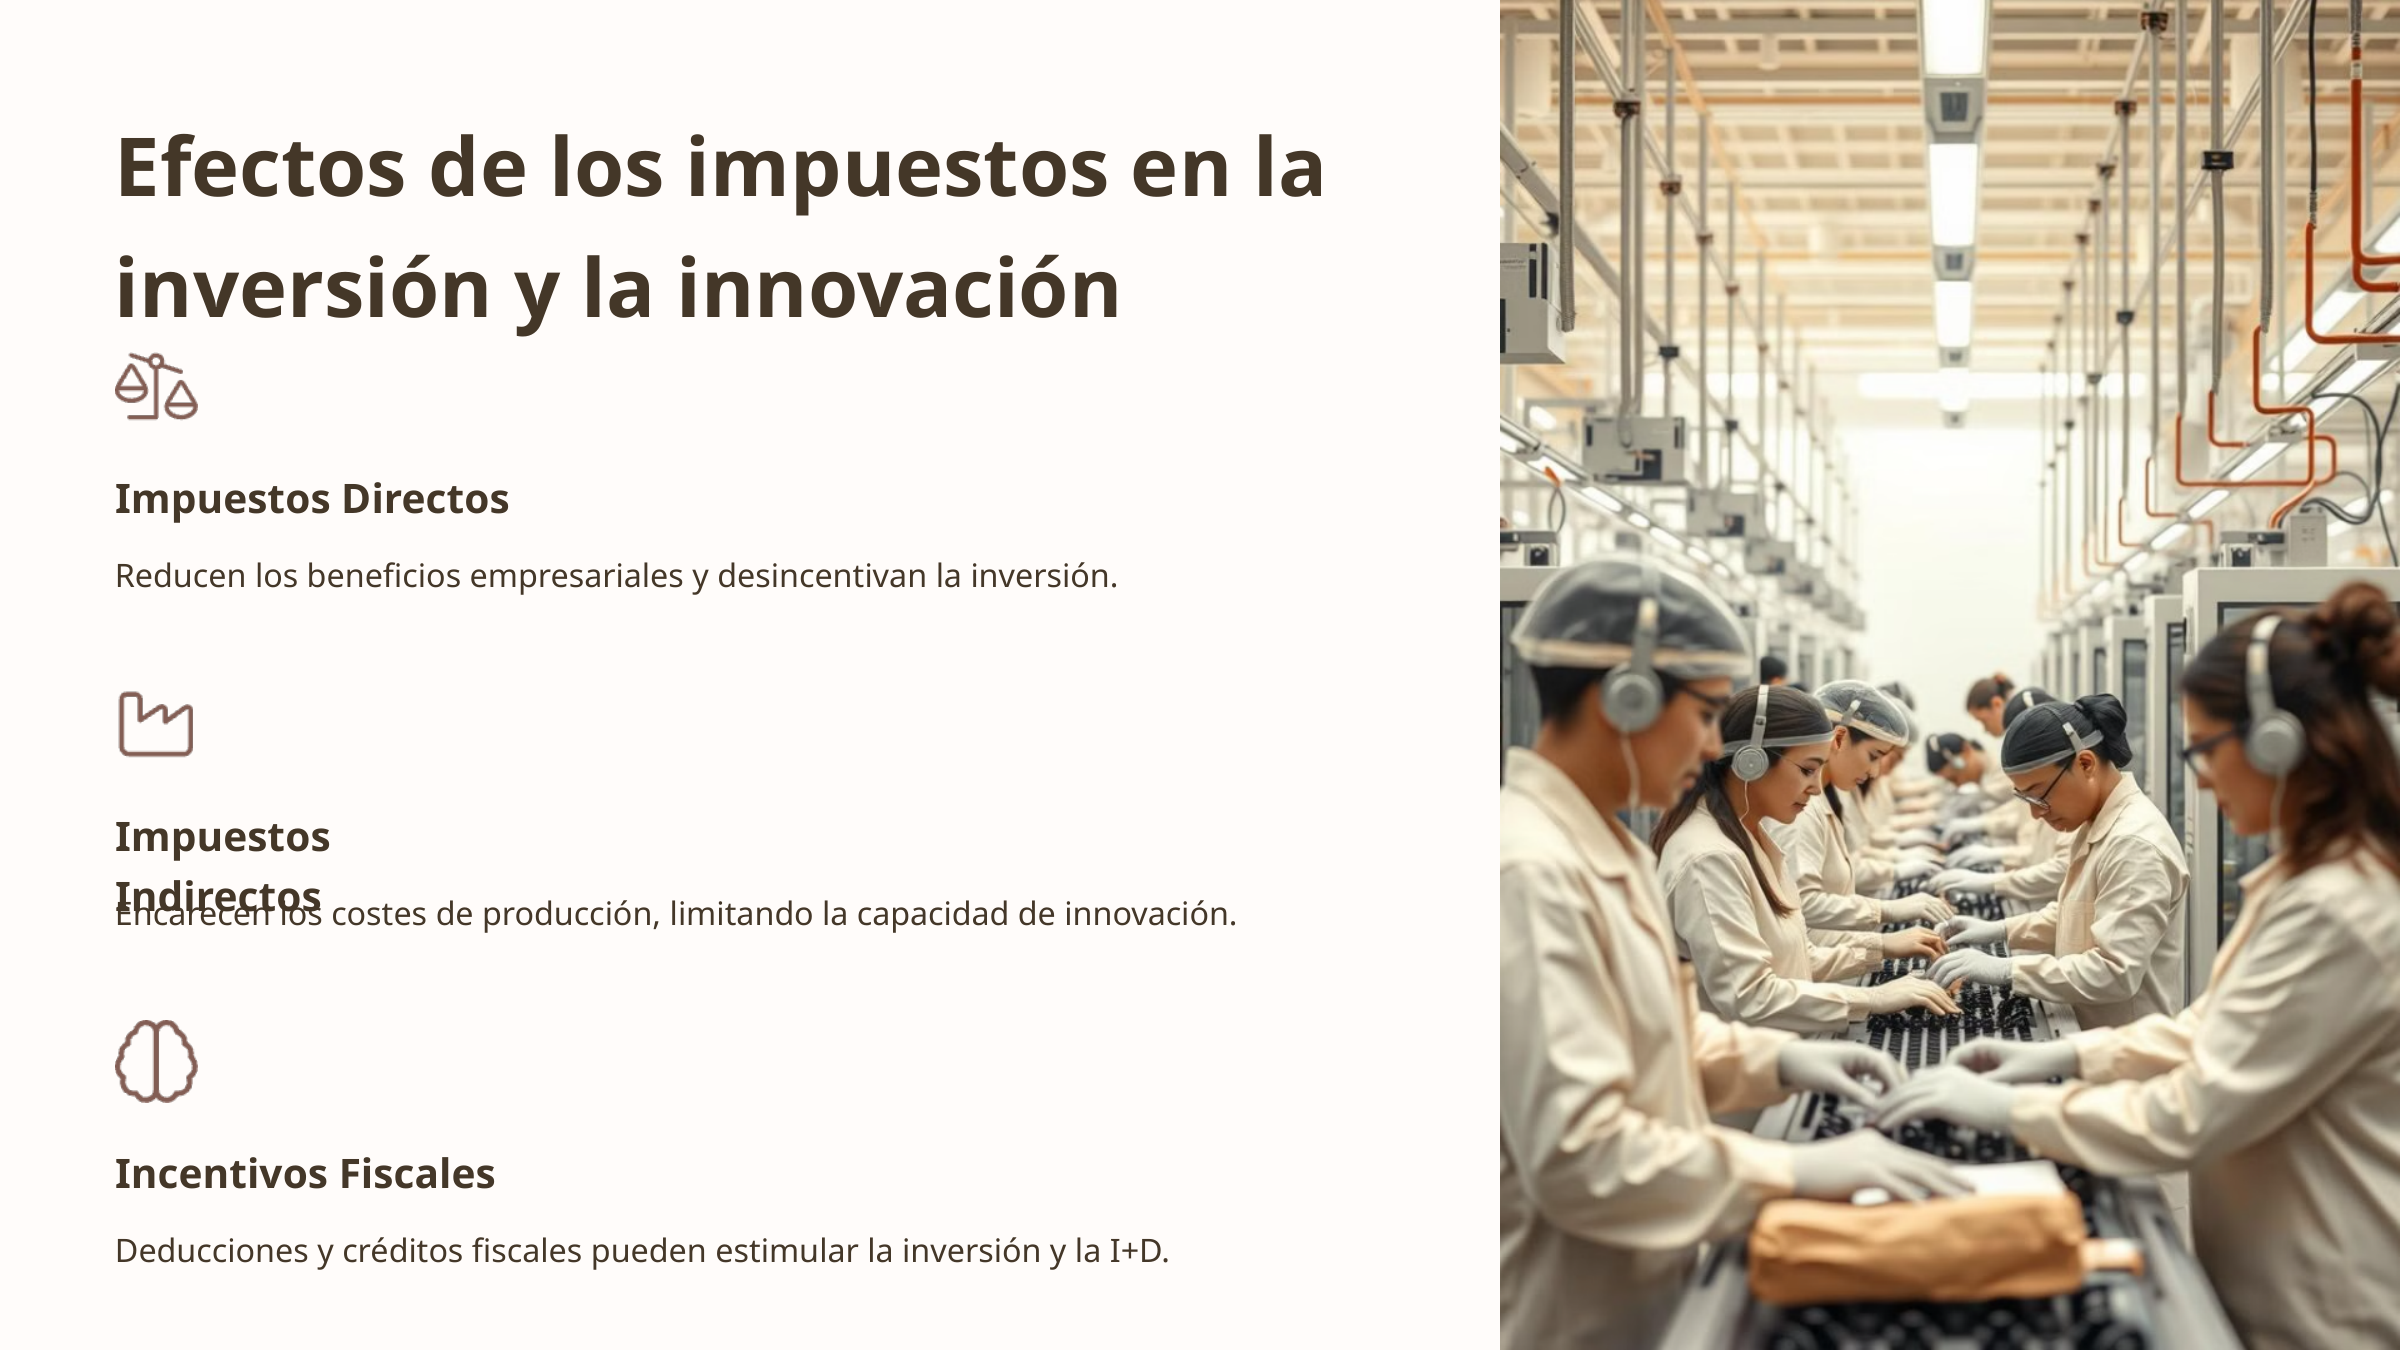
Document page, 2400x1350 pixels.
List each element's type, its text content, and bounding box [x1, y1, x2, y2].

text_box Deducciones y créditos fiscales pueden estimular la inversión y la I+D. [115, 1206, 1385, 1260]
text_box Incentivos Fiscales [115, 1135, 527, 1188]
picture [114, 1020, 198, 1104]
text_box Encarecen los costes de producción, limitando la capacidad de innovación. [115, 869, 1385, 922]
picture [114, 682, 198, 766]
picture [114, 345, 198, 429]
text_box Reducen los beneficios empresariales y desincentivan la inversión. [115, 531, 1385, 585]
picture [1499, 0, 2400, 1350]
text_box Impuestos Directos [115, 460, 527, 512]
text_box Impuestos Indirectos [115, 798, 527, 850]
text_box Efectos de los impuestos en la inversión y la innovación [115, 90, 1385, 297]
